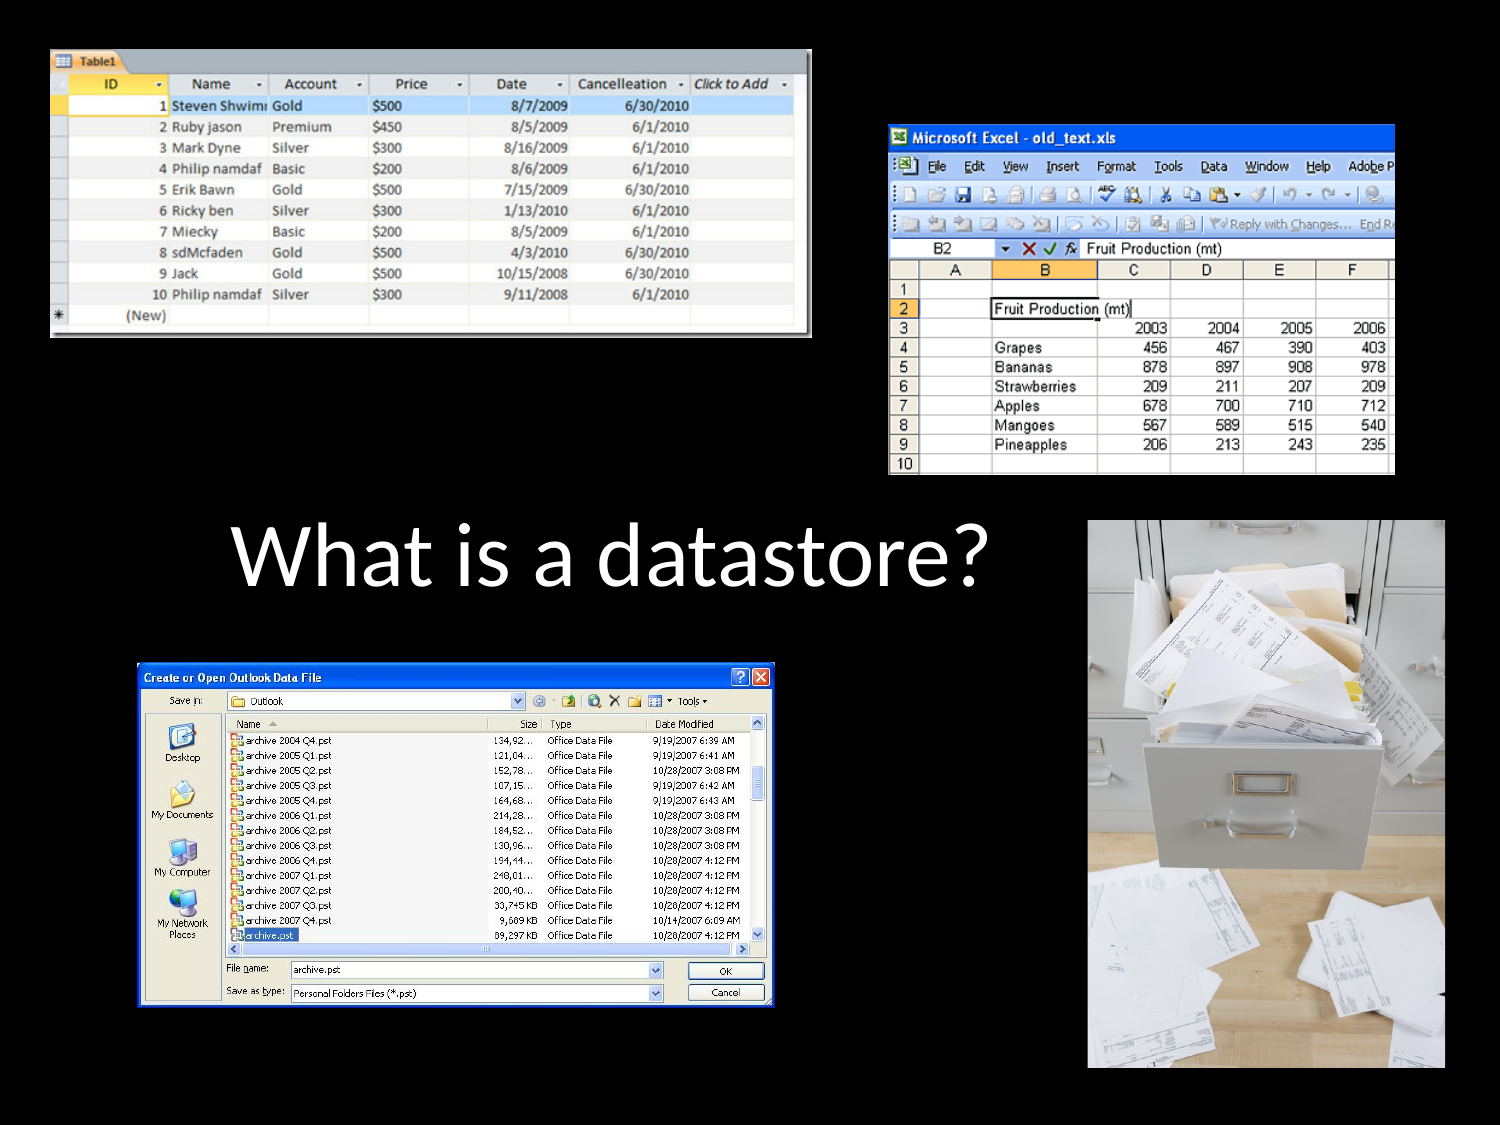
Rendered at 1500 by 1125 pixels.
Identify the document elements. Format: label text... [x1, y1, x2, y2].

picture [1087, 520, 1446, 1068]
title What is a datastore? [0, 399, 1288, 700]
picture [137, 662, 776, 1008]
picture [49, 49, 812, 338]
picture [887, 124, 1395, 475]
